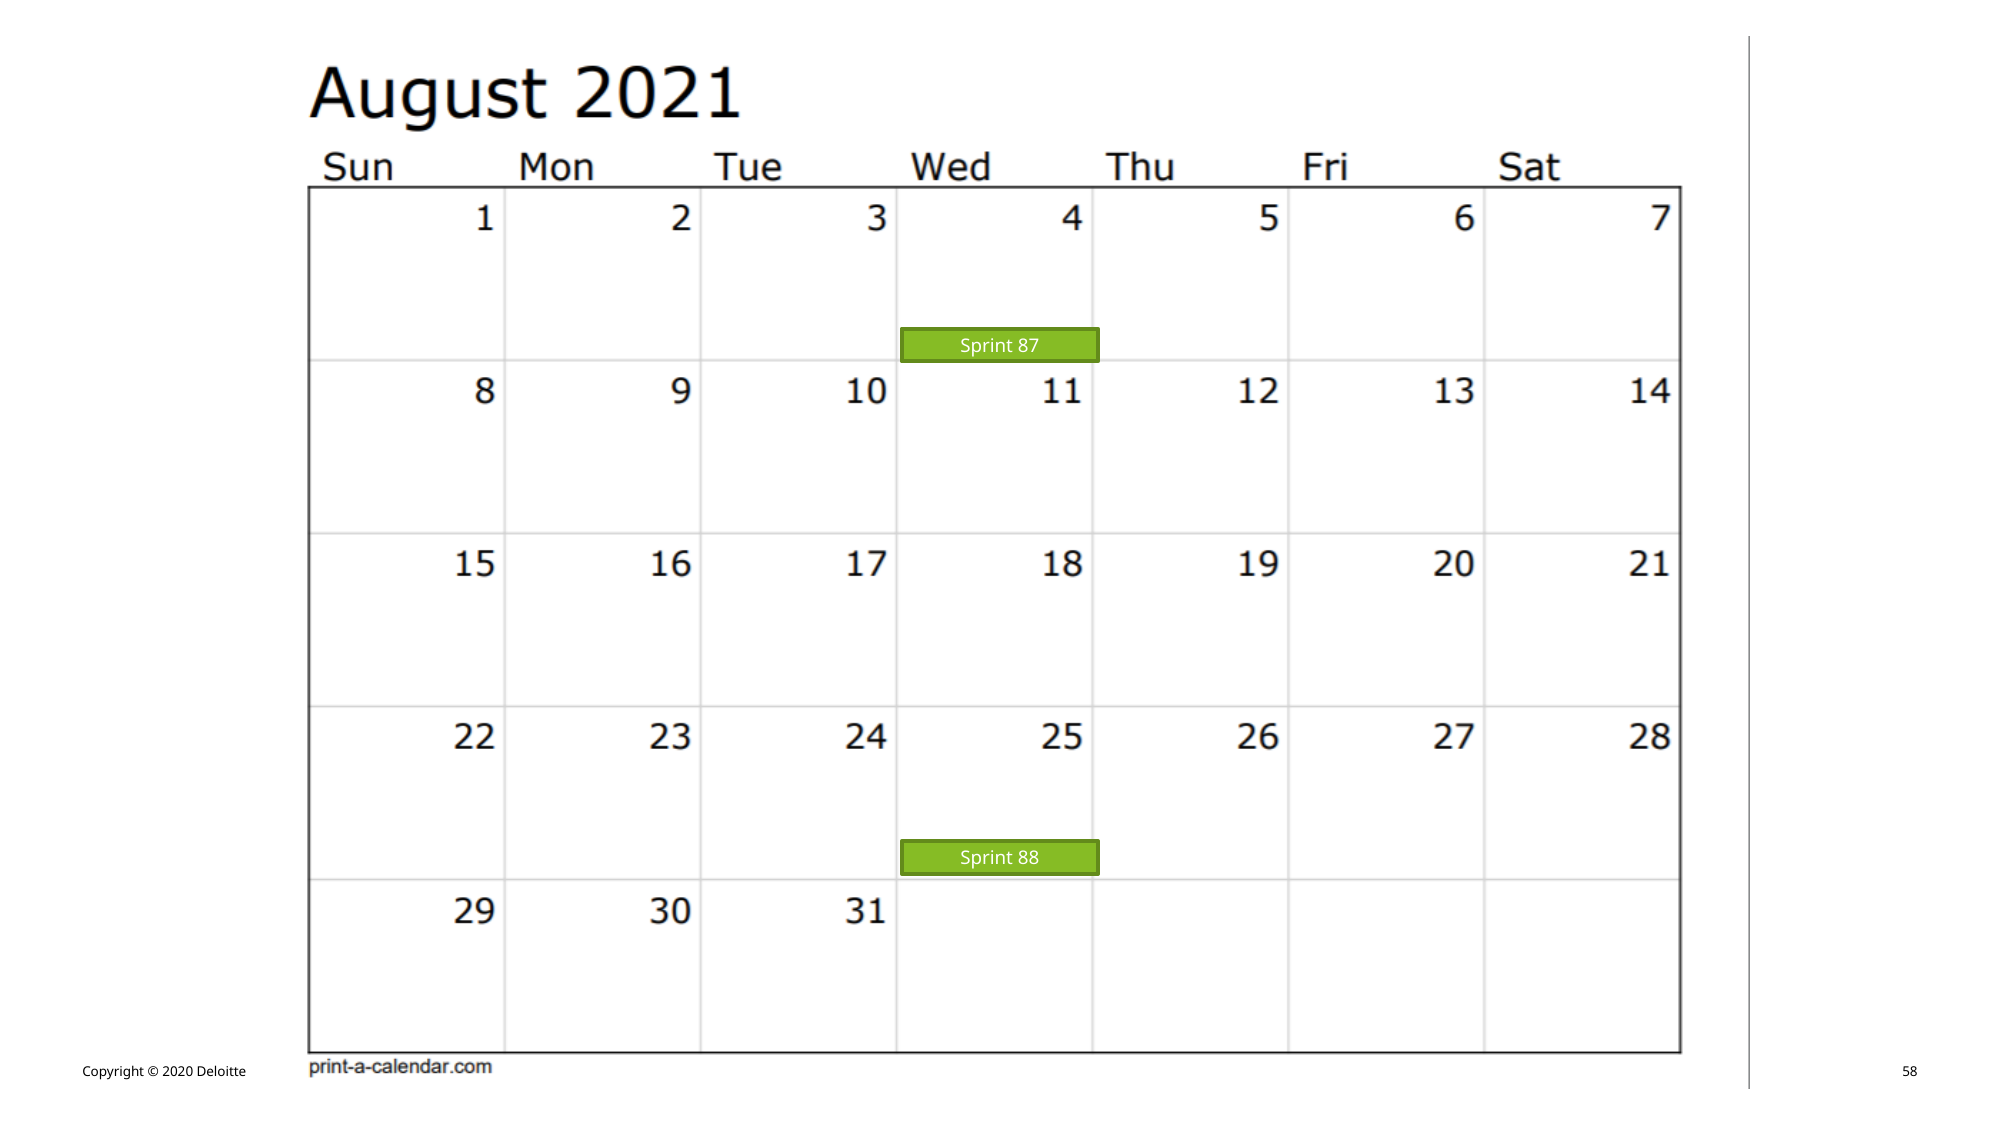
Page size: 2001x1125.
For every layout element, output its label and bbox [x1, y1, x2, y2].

picture [249, 36, 1751, 1089]
